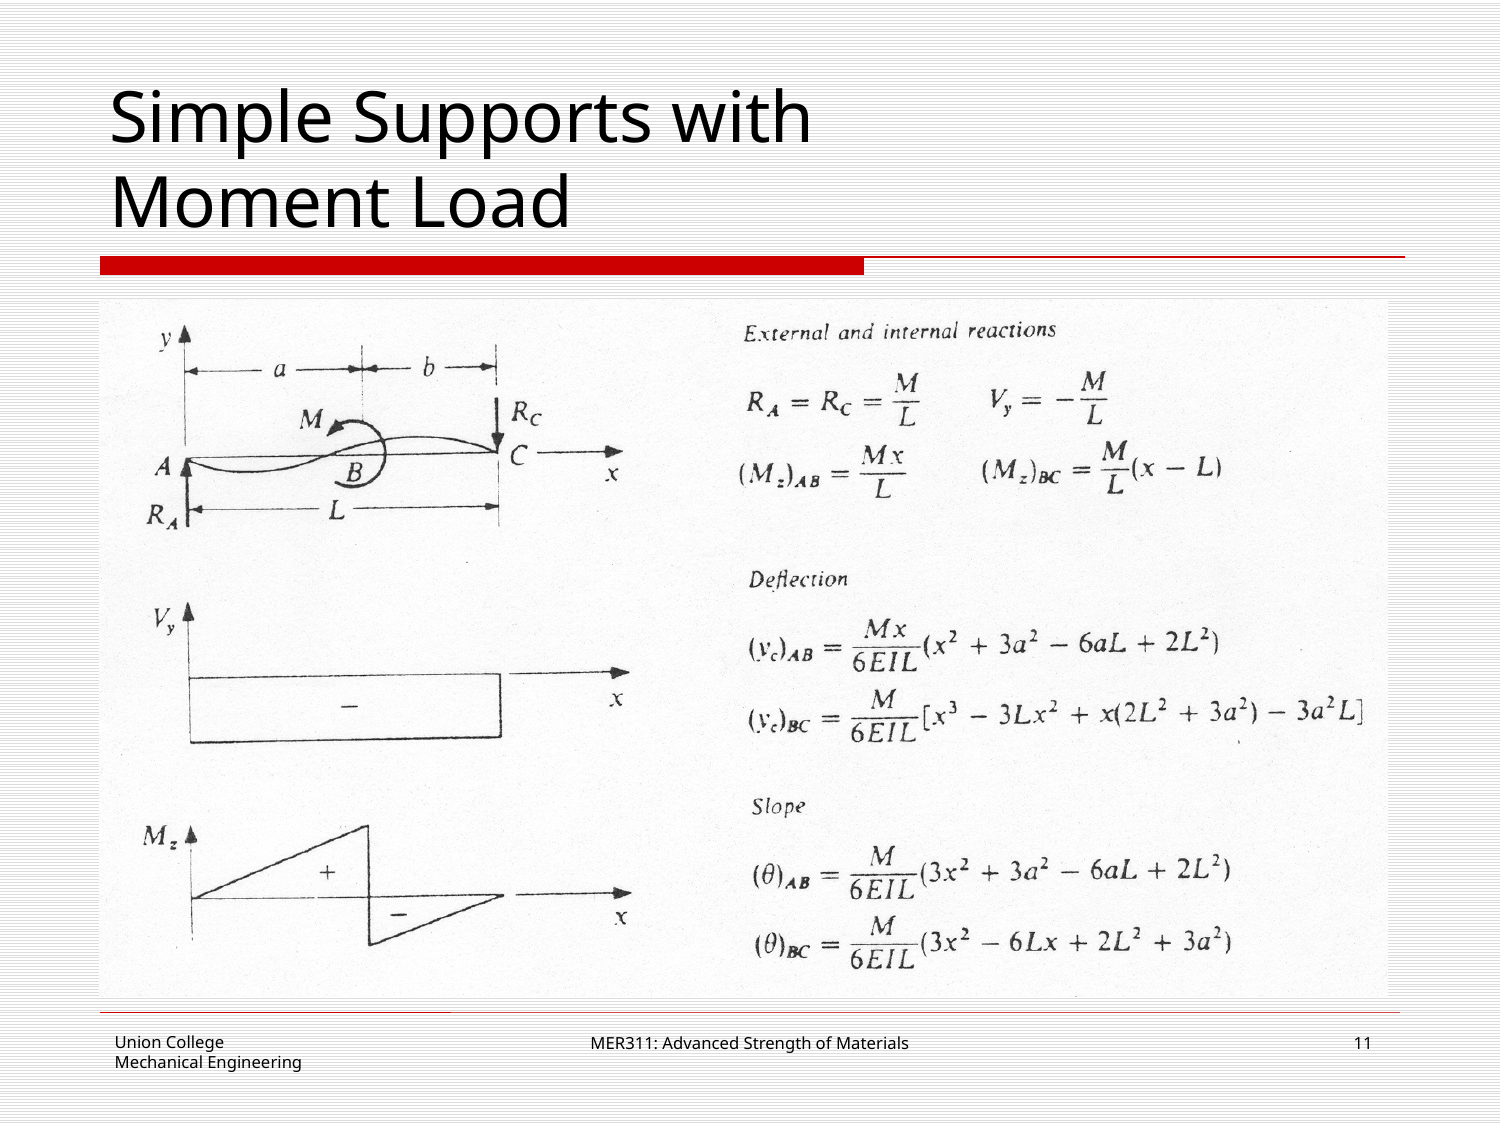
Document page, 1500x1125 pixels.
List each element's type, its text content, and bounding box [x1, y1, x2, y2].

footer MER311: Advanced Strength of Materials [512, 1024, 988, 1101]
slide_number 11 [1074, 1024, 1388, 1101]
title Simple Supports with Moment Load [93, 49, 1407, 250]
picture [99, 299, 1388, 997]
